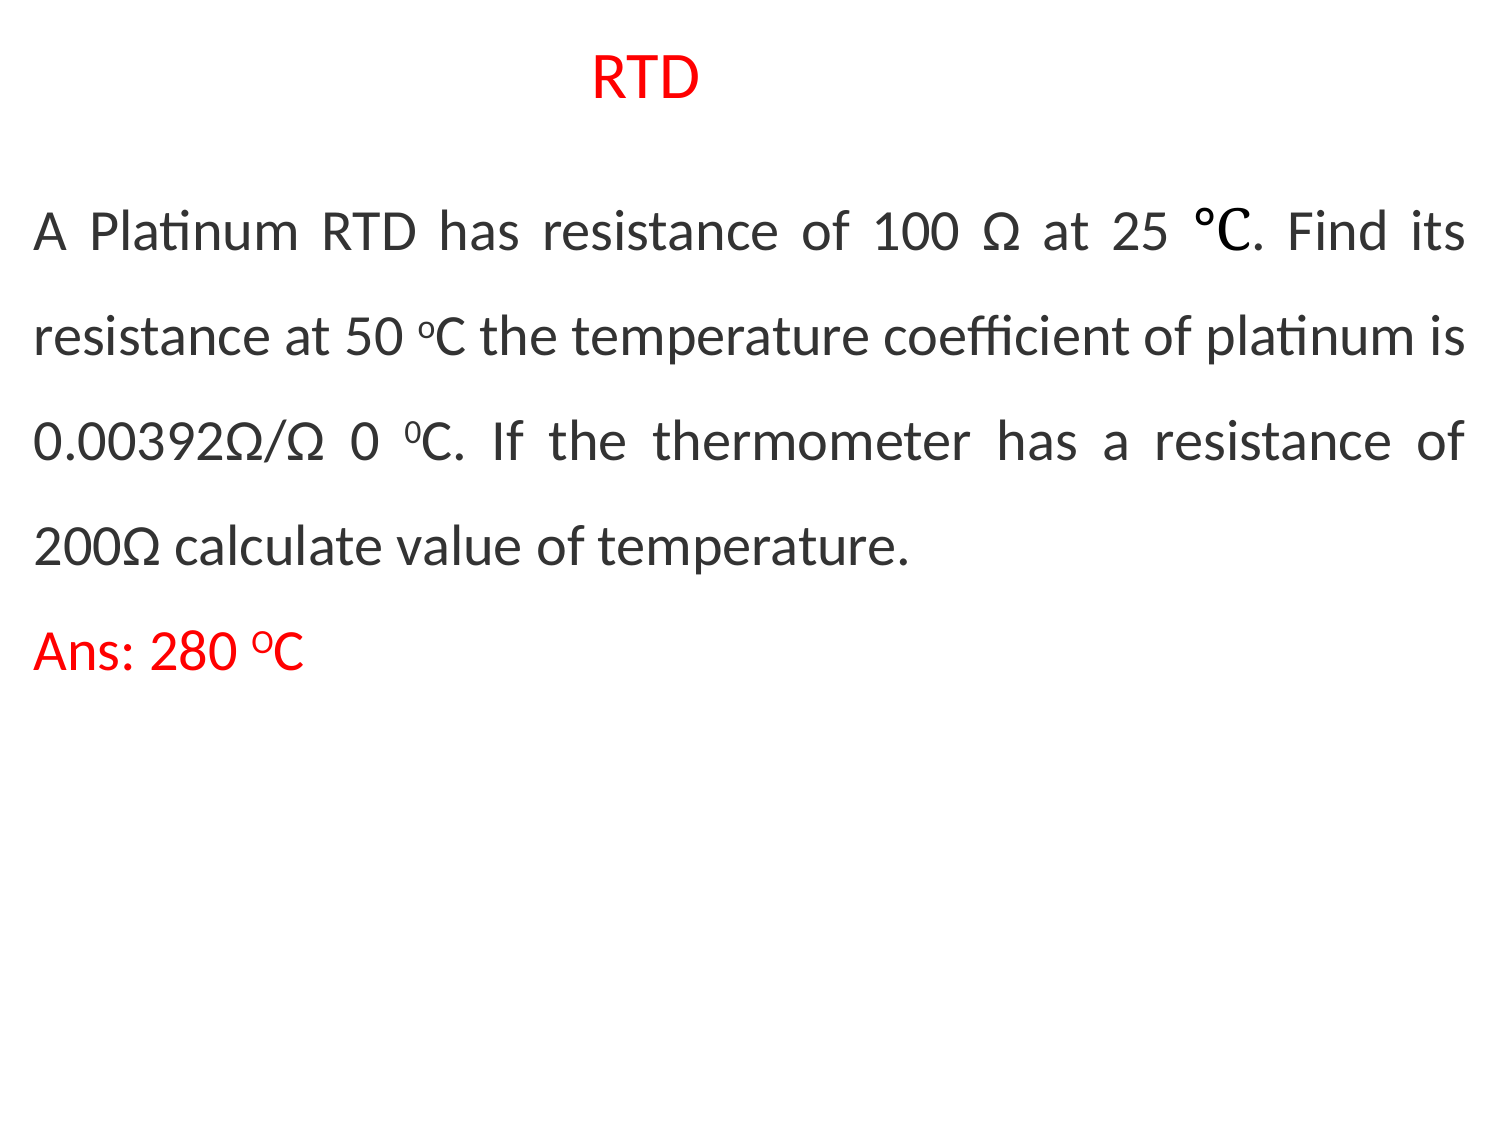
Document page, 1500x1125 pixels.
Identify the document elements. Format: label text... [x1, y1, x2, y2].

text_box A Platinum RTD has resistance of 100 Ω at 25 ℃. Find its resistance at 50 oC the temperature coefficient of platinum is 0.00392Ω/Ω 0 0C. If the thermometer has a resistance of 200Ω calculate value of temperature. Ans: 280 OC [18, 150, 1482, 975]
text_box RTD [262, 24, 1030, 120]
